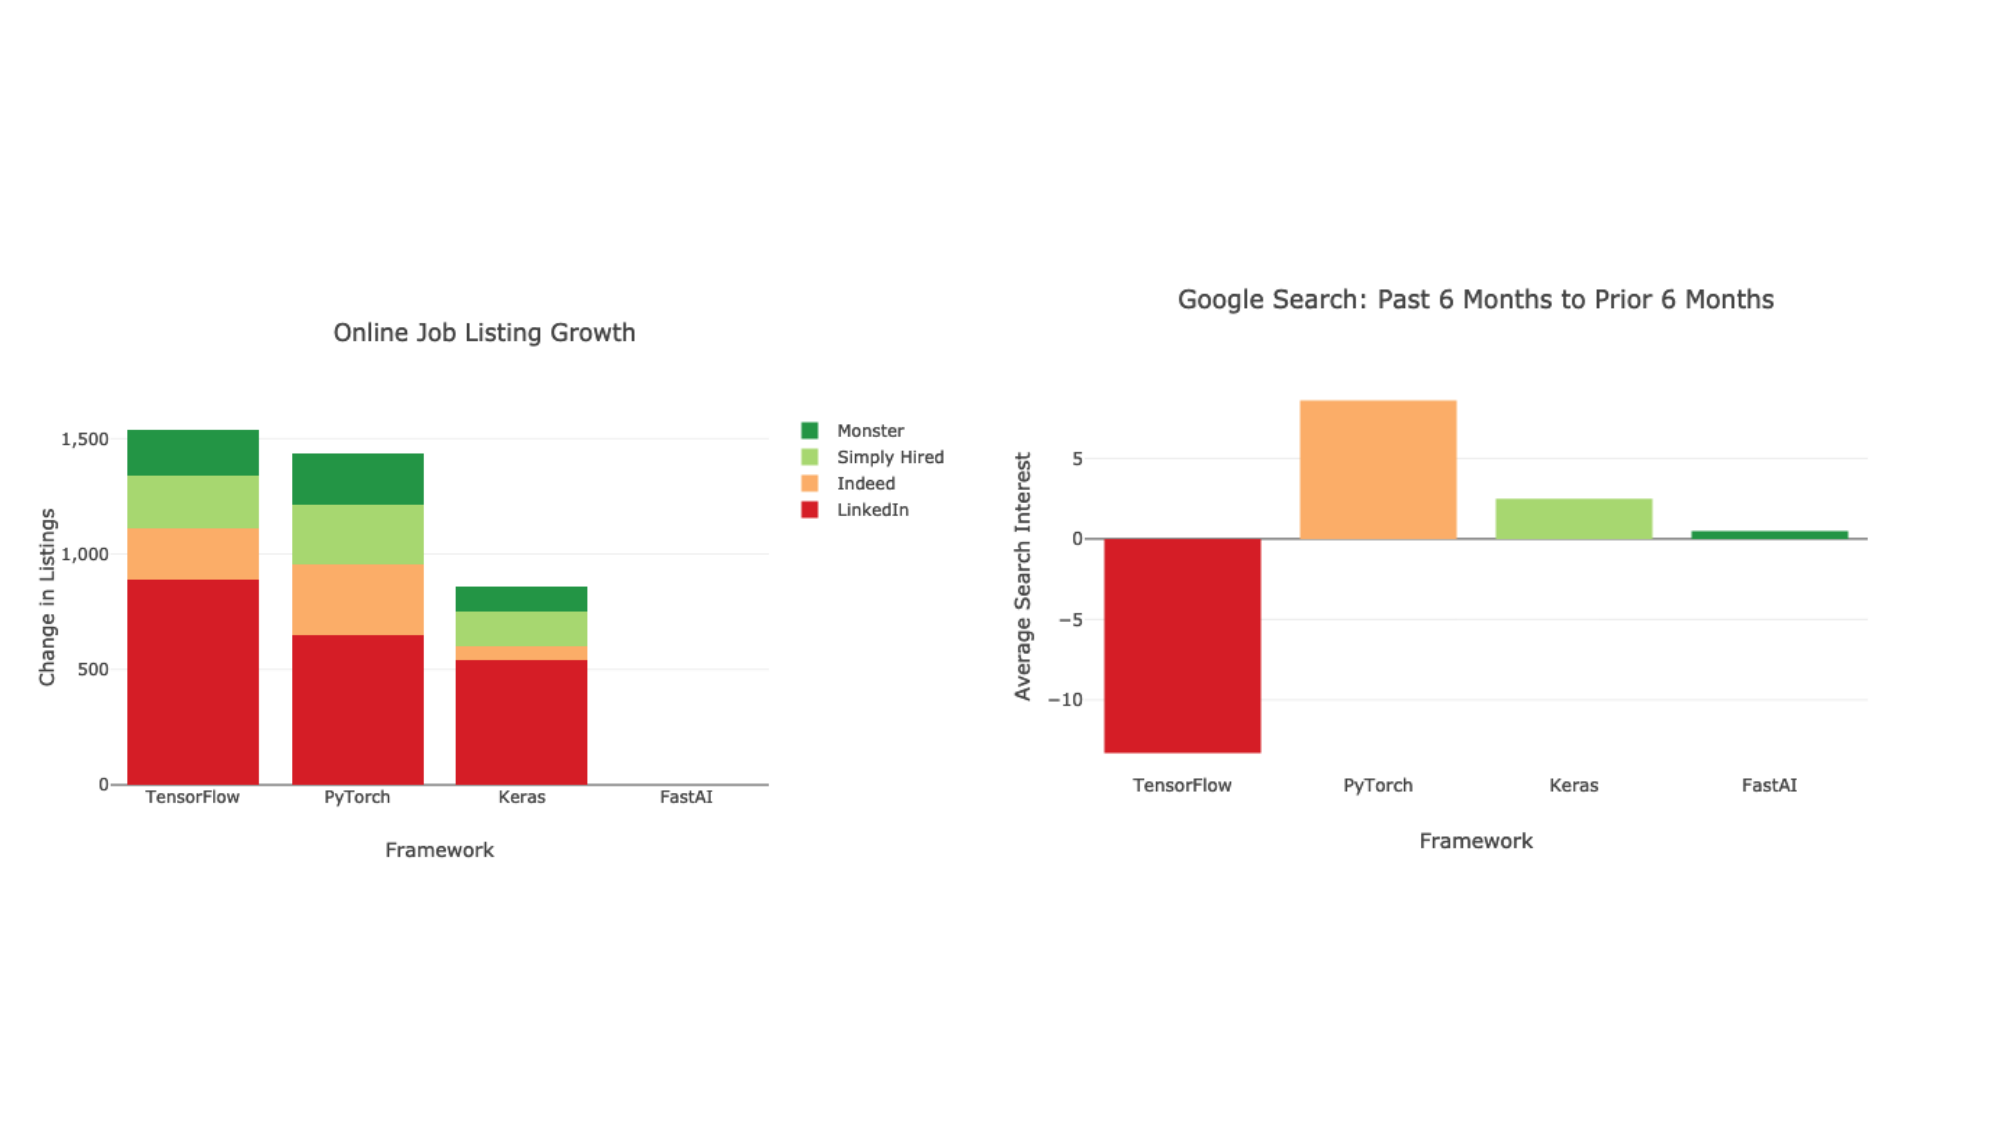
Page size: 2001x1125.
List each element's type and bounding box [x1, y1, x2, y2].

picture [0, 236, 1984, 896]
